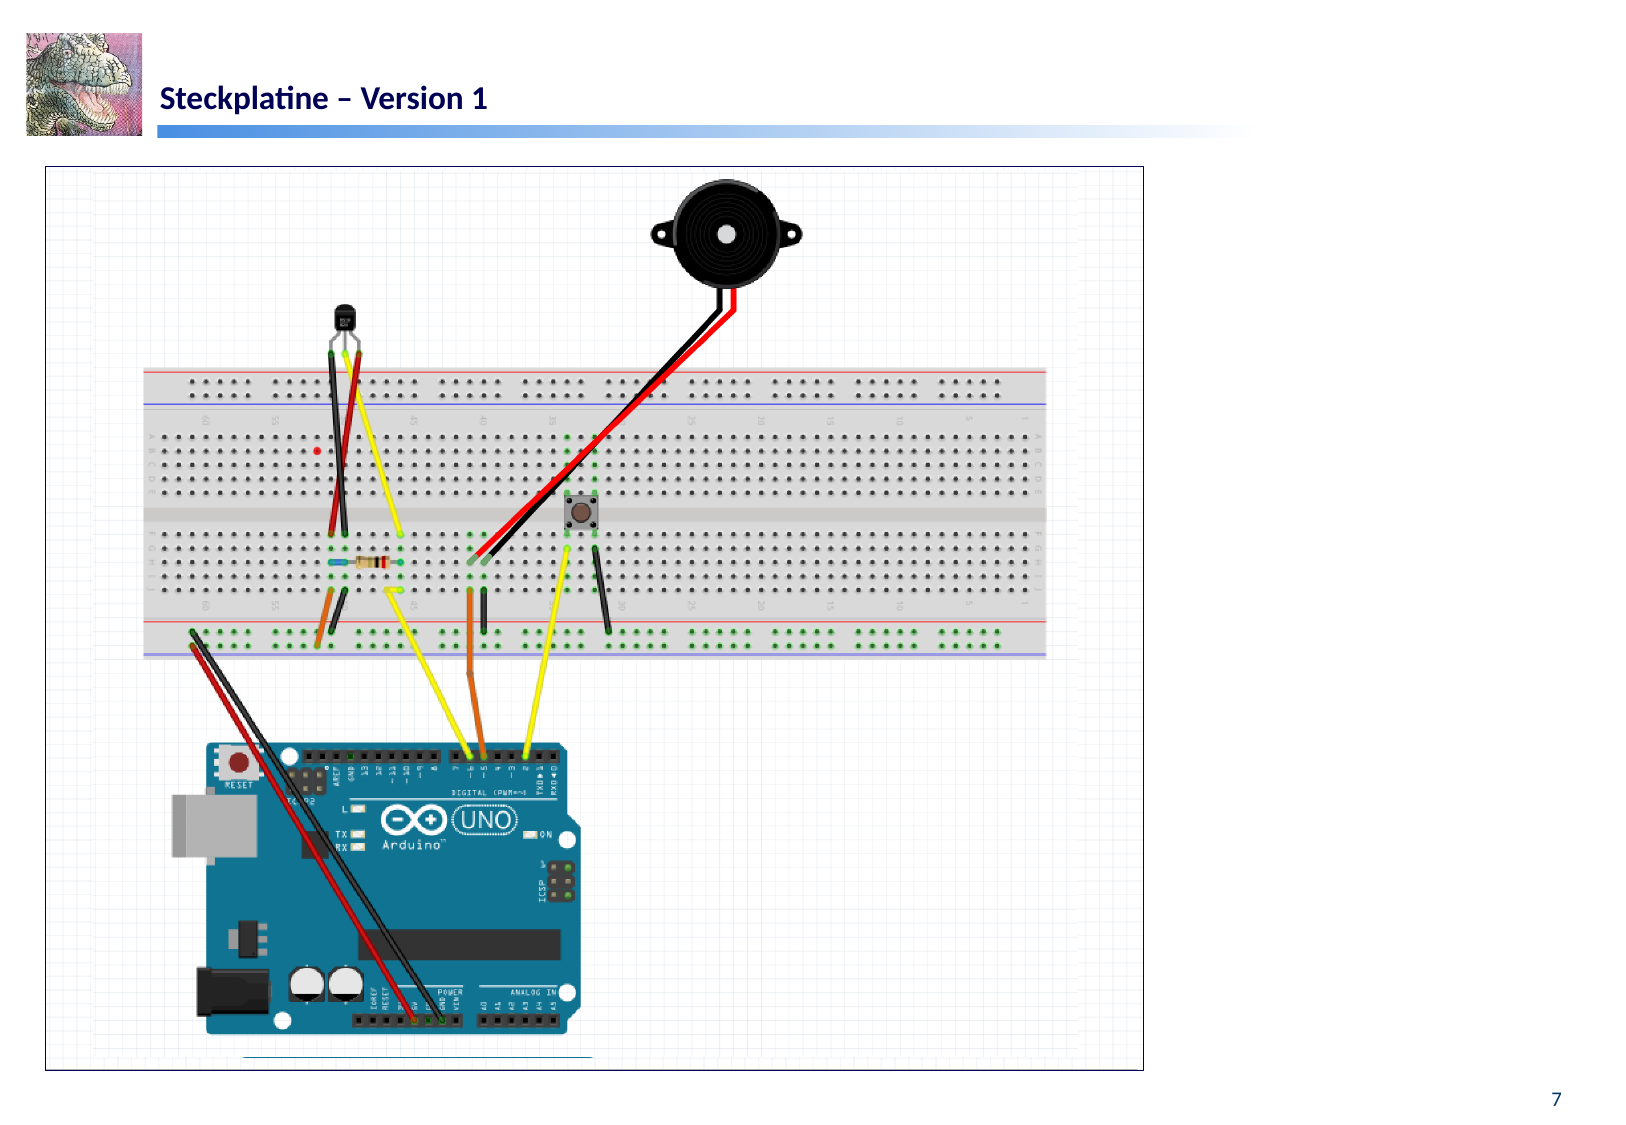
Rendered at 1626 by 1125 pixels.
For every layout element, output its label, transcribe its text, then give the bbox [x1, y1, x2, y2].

picture [26, 33, 143, 136]
title Steckplatine – Version 1 [145, 42, 1346, 149]
picture [92, 171, 1079, 1058]
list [45, 166, 1144, 1071]
